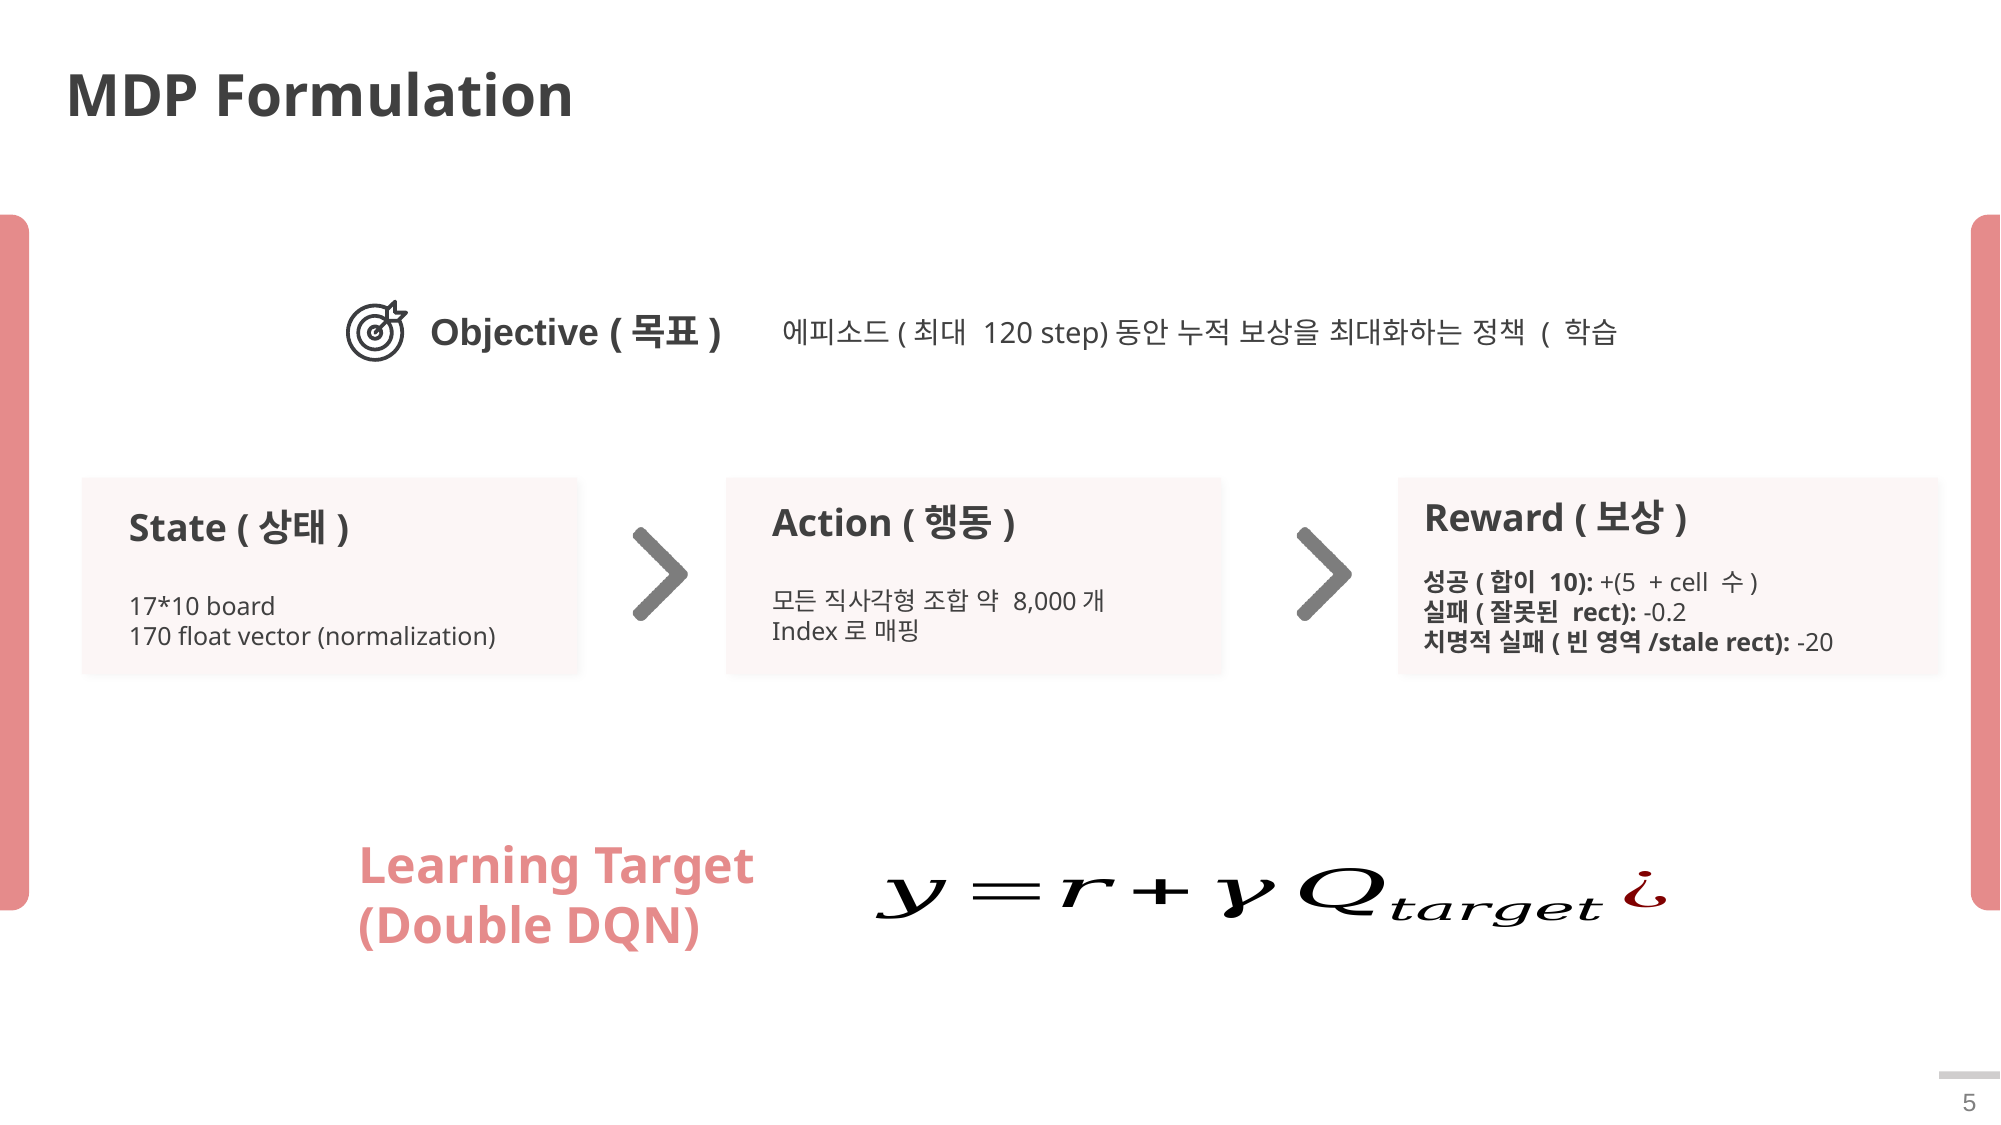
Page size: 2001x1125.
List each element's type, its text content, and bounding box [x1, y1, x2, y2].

text_box 성공(합이 10): +(5 + cell 수) 실패(잘못된 rect): -0.2 치명적 실패(빈 영역/stale rect): -20 [1409, 558, 1944, 664]
text_box [1939, 1071, 2000, 1079]
picture [613, 527, 707, 621]
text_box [344, 298, 1704, 363]
text_box Action (행동) [757, 491, 1193, 552]
text_box [726, 477, 1222, 675]
text_box 17*10 board 170 float vector (normalization) [114, 583, 550, 658]
text_box State (상태) [114, 496, 550, 557]
text_box Reward (보상) [1409, 487, 1845, 547]
text_box [81, 477, 578, 675]
picture [1277, 527, 1371, 621]
text_box [1398, 477, 1938, 675]
text_box MDP Formulation [50, 51, 610, 136]
text_box Learning Target (Double DQN) [343, 825, 793, 961]
text_box 5 [1939, 1079, 2000, 1125]
